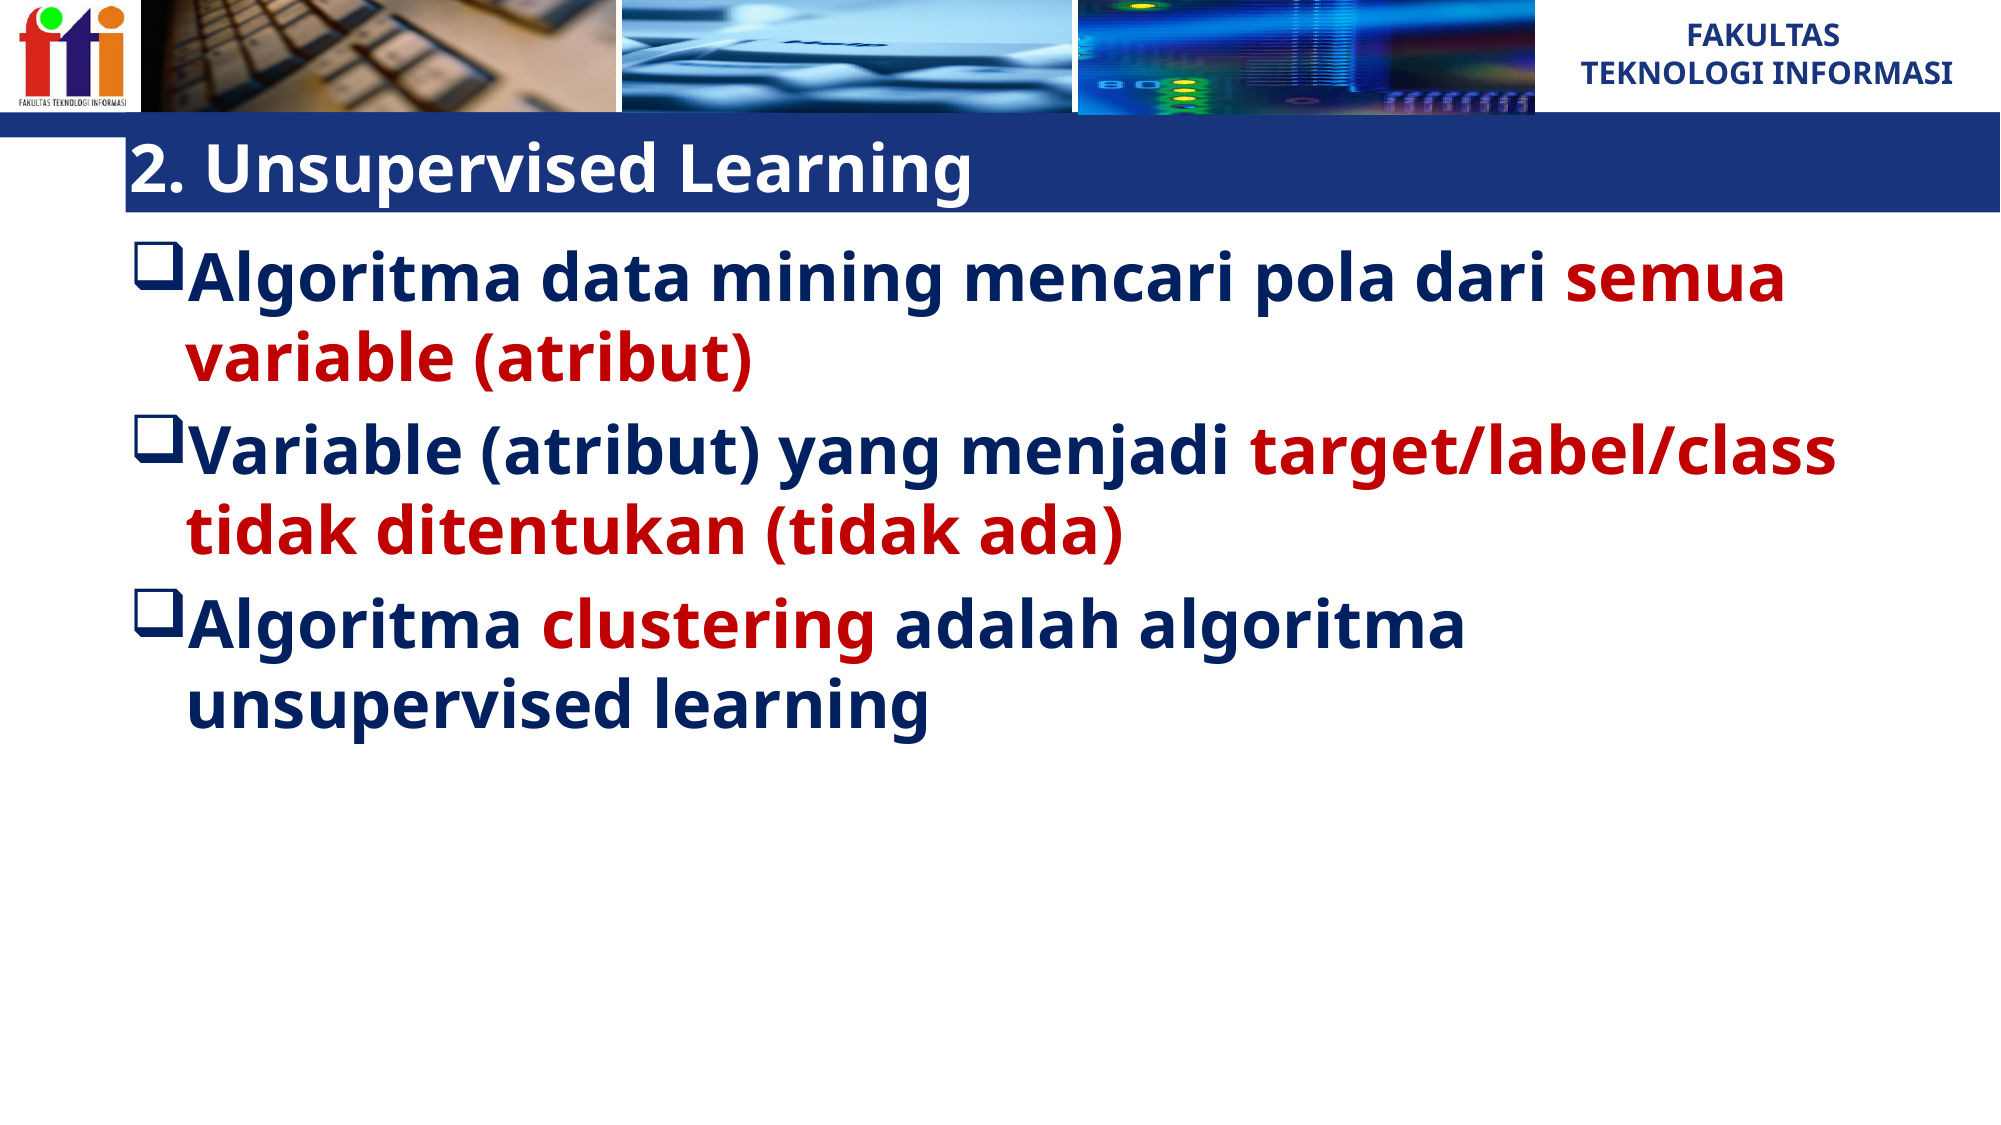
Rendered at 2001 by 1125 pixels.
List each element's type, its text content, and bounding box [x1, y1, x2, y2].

title 2. Unsupervised Learning [113, 109, 1512, 223]
picture [19, 6, 126, 106]
picture [141, 0, 616, 109]
picture [622, 0, 1072, 109]
picture [1078, 0, 1535, 115]
list Algoritma data mining mencari pola dari semua variable (atribut) Variable (atribut) yang menjadi target/label/class tidak ditentukan (tidak ada) Algoritma clustering adalah algoritma unsupervised learning [113, 226, 1898, 1068]
